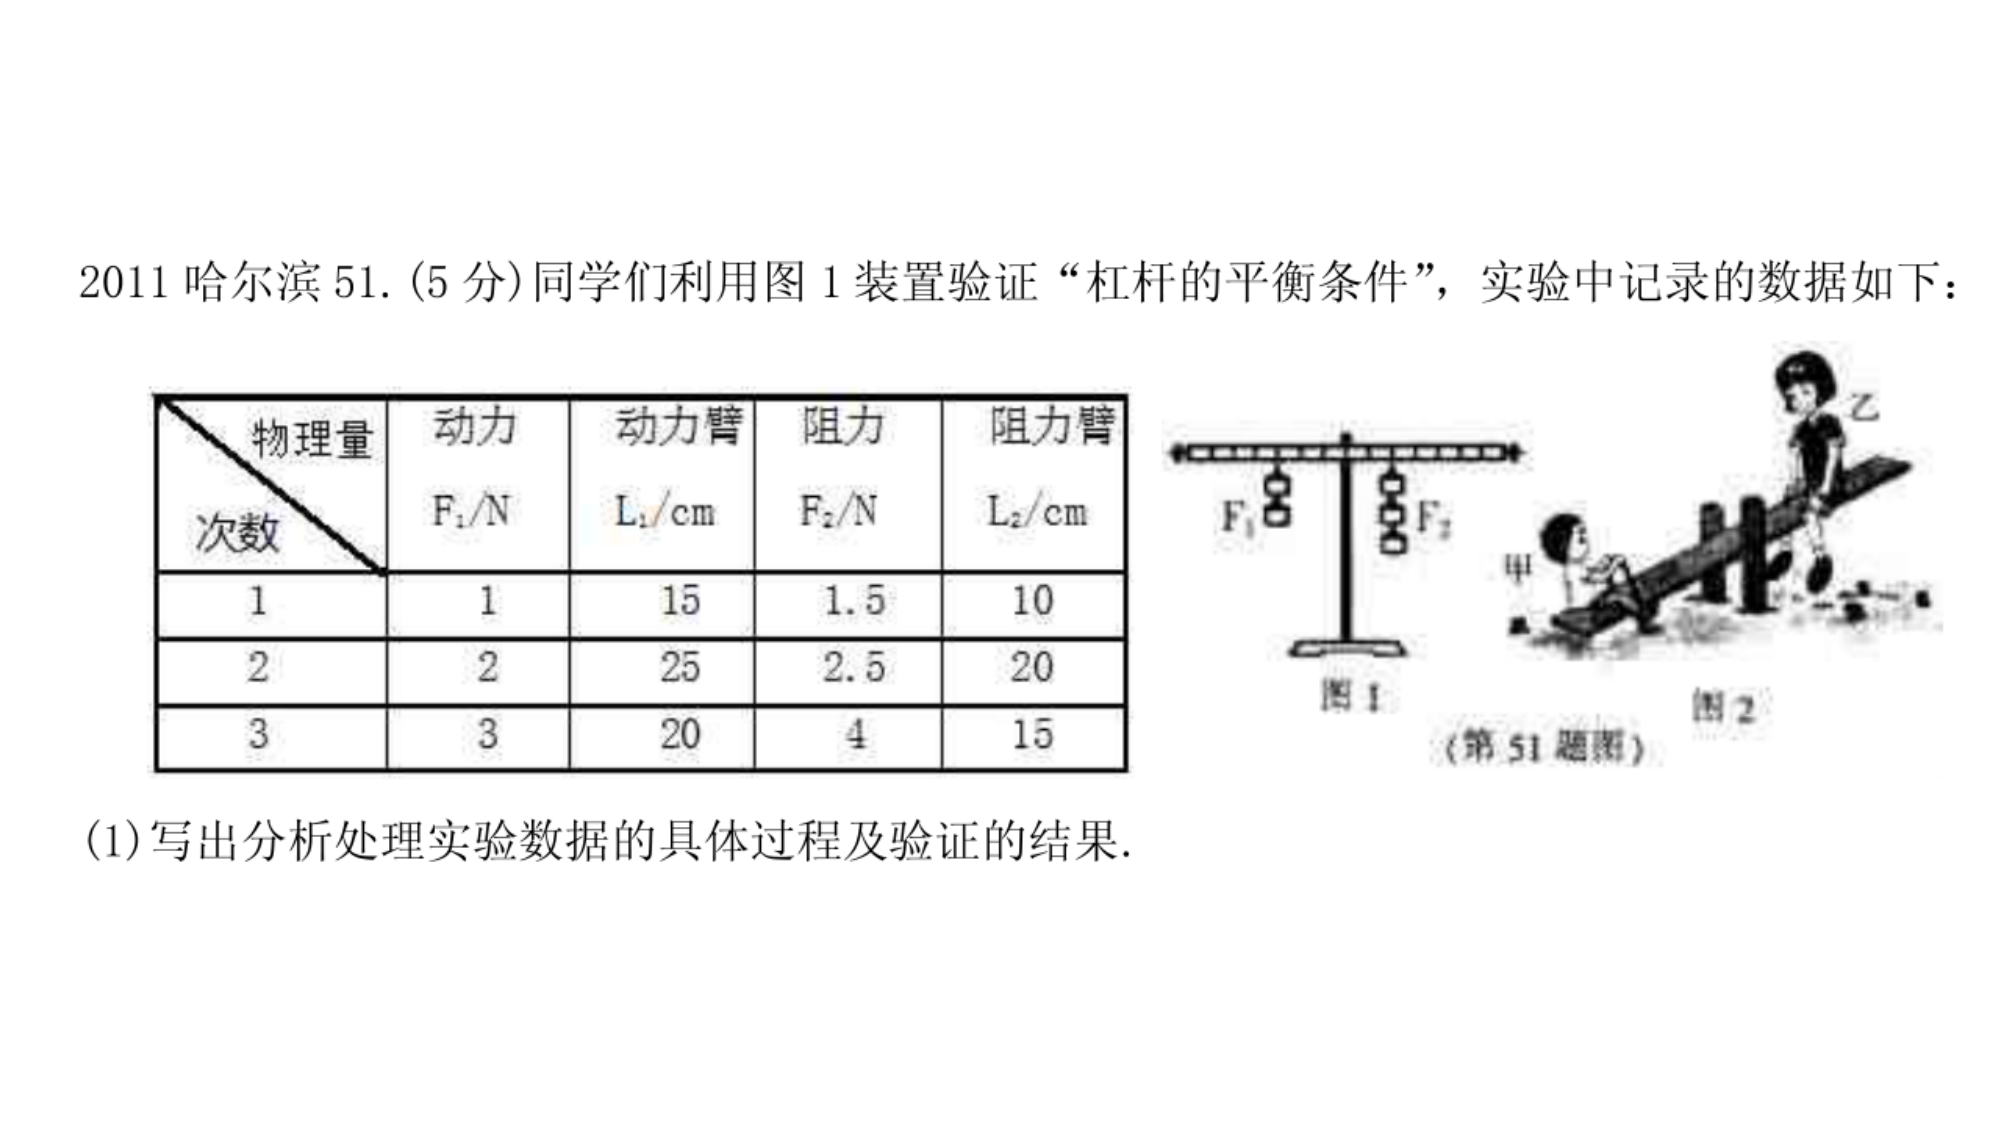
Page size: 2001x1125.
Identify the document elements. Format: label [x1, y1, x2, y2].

picture [41, 238, 1959, 887]
